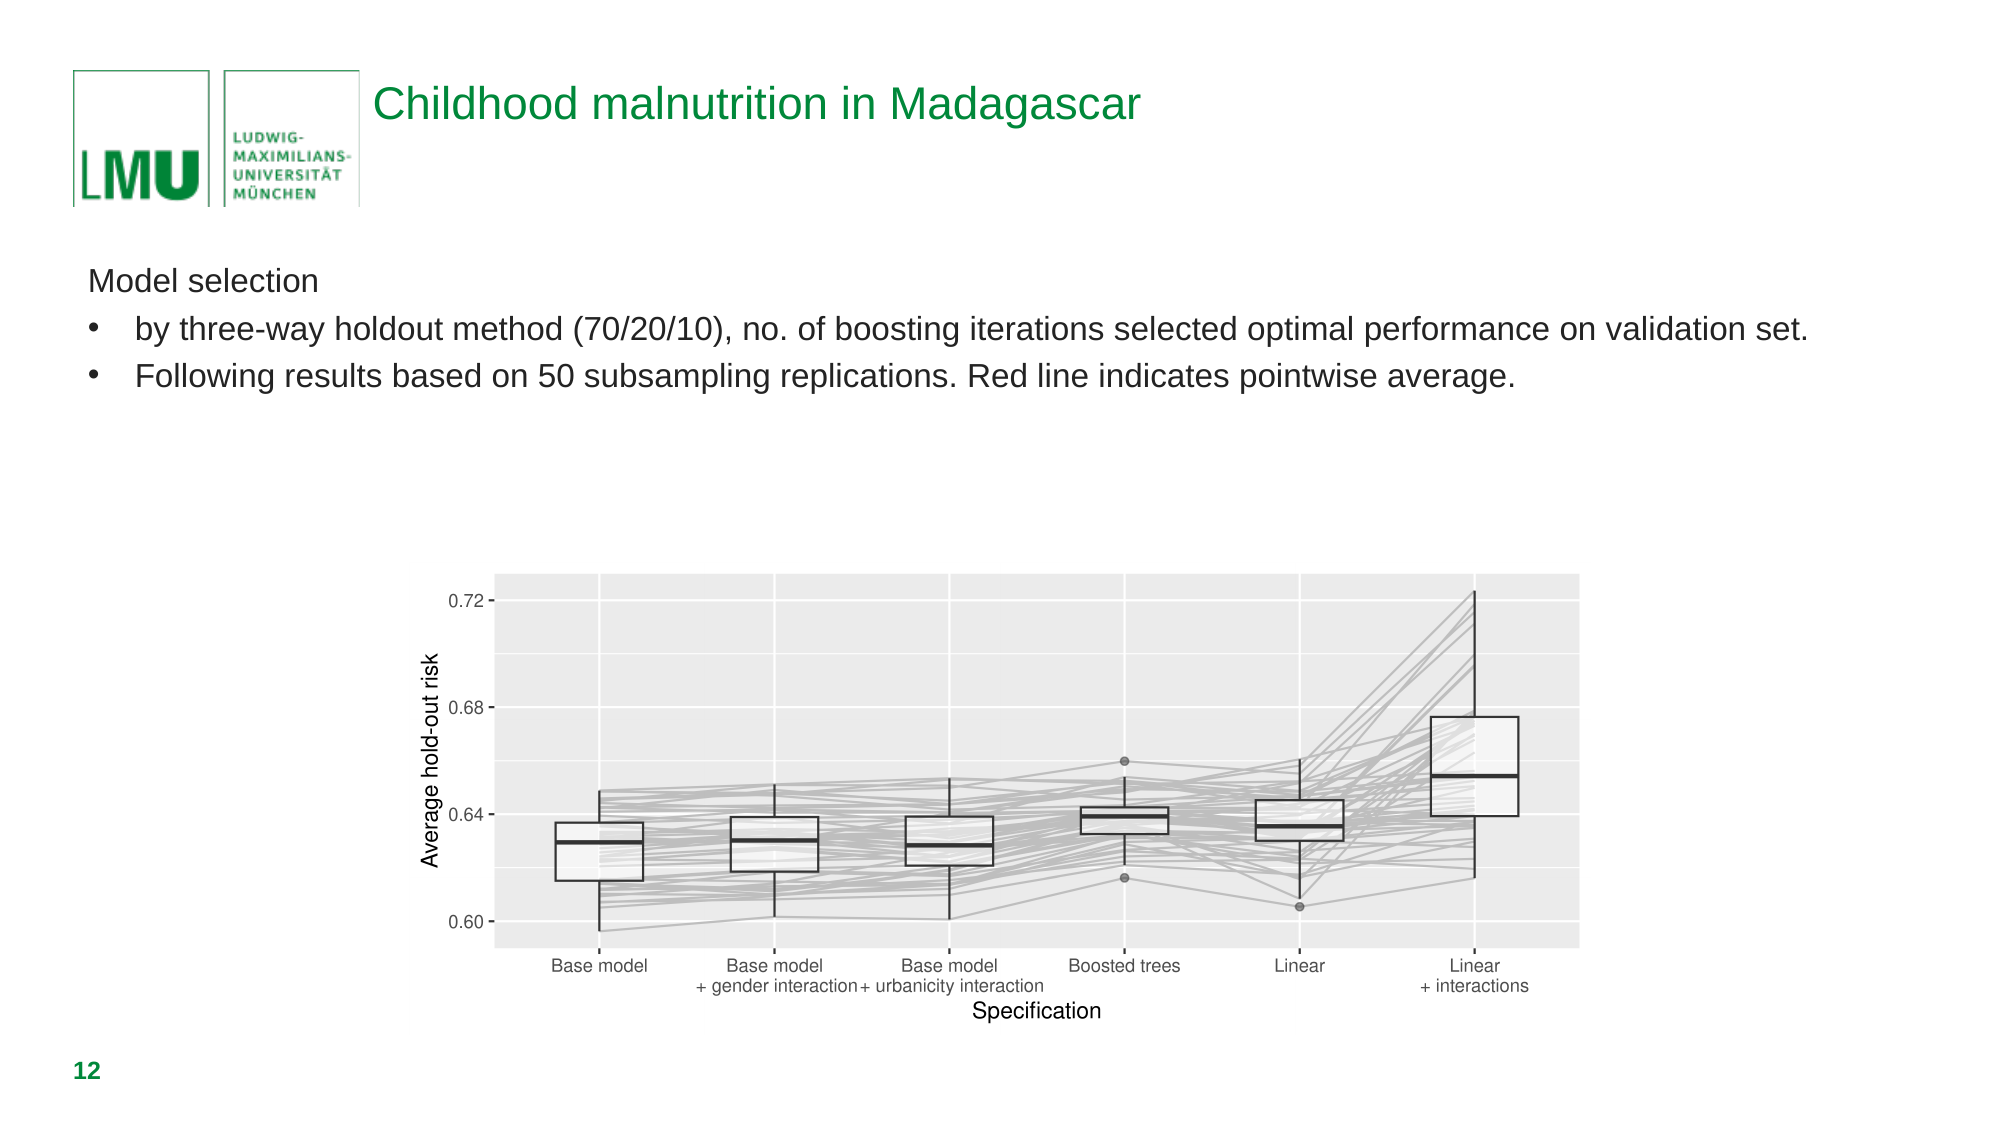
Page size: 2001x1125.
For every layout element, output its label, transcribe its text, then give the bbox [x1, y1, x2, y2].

title Childhood malnutrition in Madagascar [357, 72, 1929, 244]
slide_number 12 [73, 1054, 192, 1099]
picture [409, 562, 1591, 1035]
text_box Model selection by three-way holdout method (70/20/10), no. of boosting iterations selected optimal performance on validation set. Following results based on 50 subsampling replications. Red line indicates pointwise average. [73, 244, 1879, 1053]
